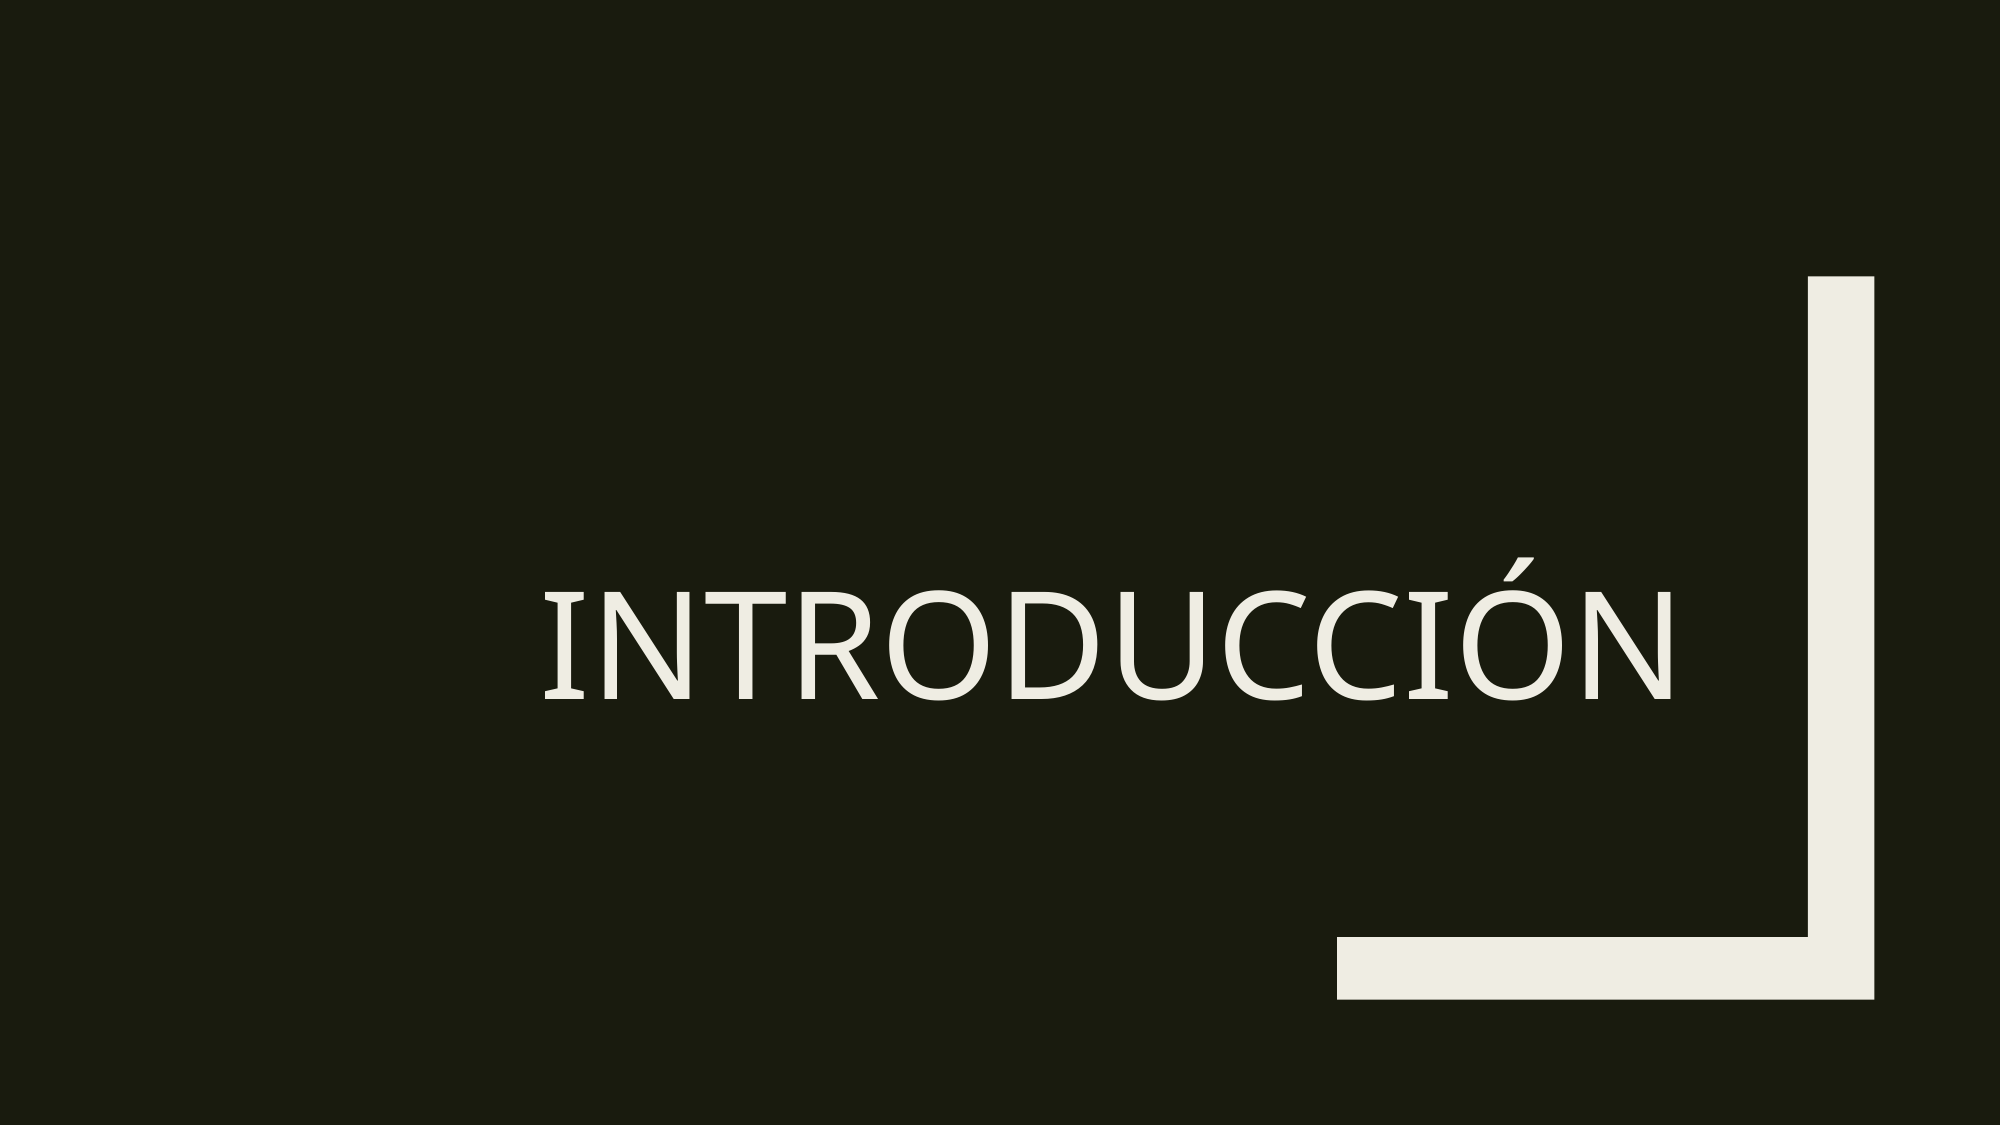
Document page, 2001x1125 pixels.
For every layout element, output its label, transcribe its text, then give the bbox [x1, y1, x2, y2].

title introducción [124, 271, 1702, 740]
